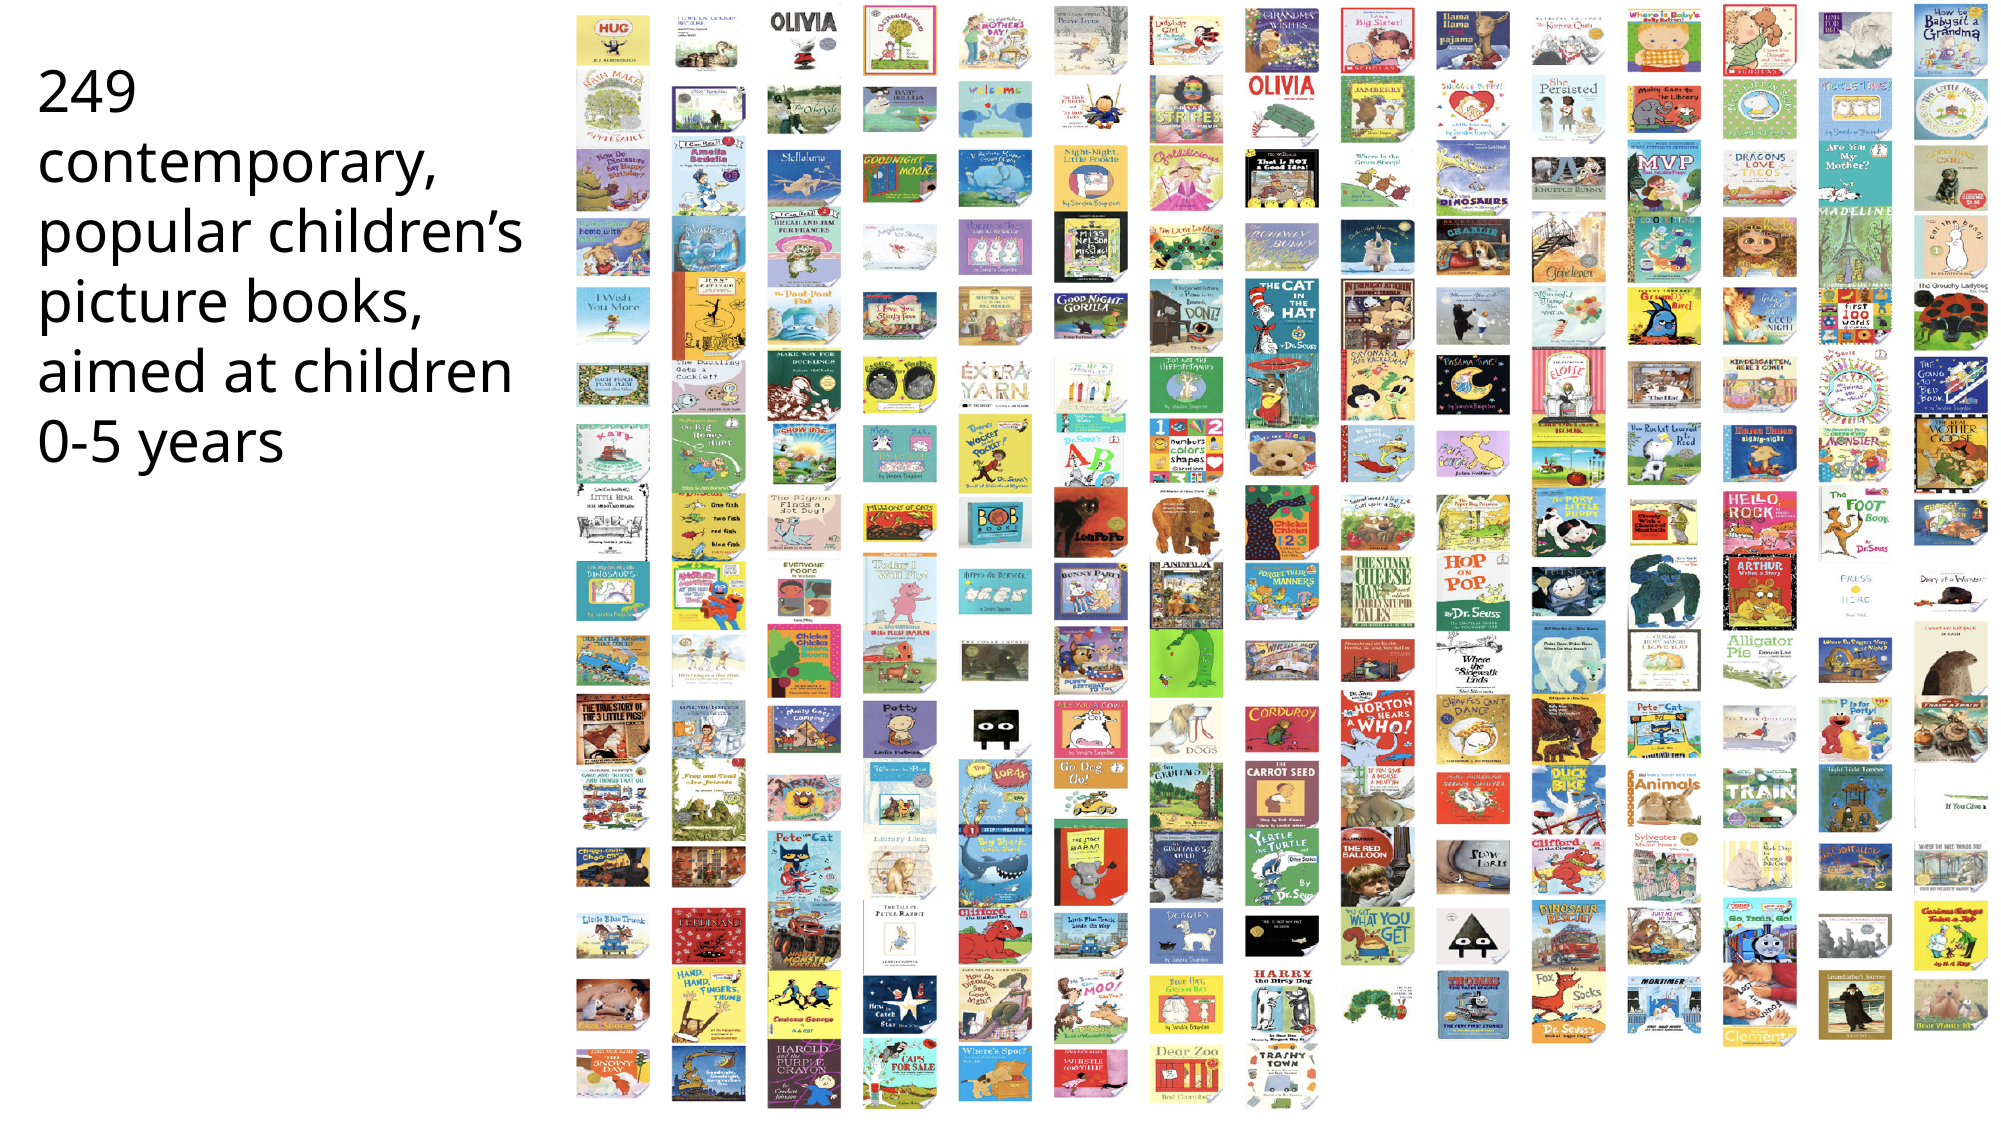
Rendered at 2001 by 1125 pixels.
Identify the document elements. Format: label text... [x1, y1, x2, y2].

text_box 249 contemporary, popular children’s picture books, aimed at children 0-5 years [22, 47, 554, 482]
picture [554, 0, 2000, 1125]
